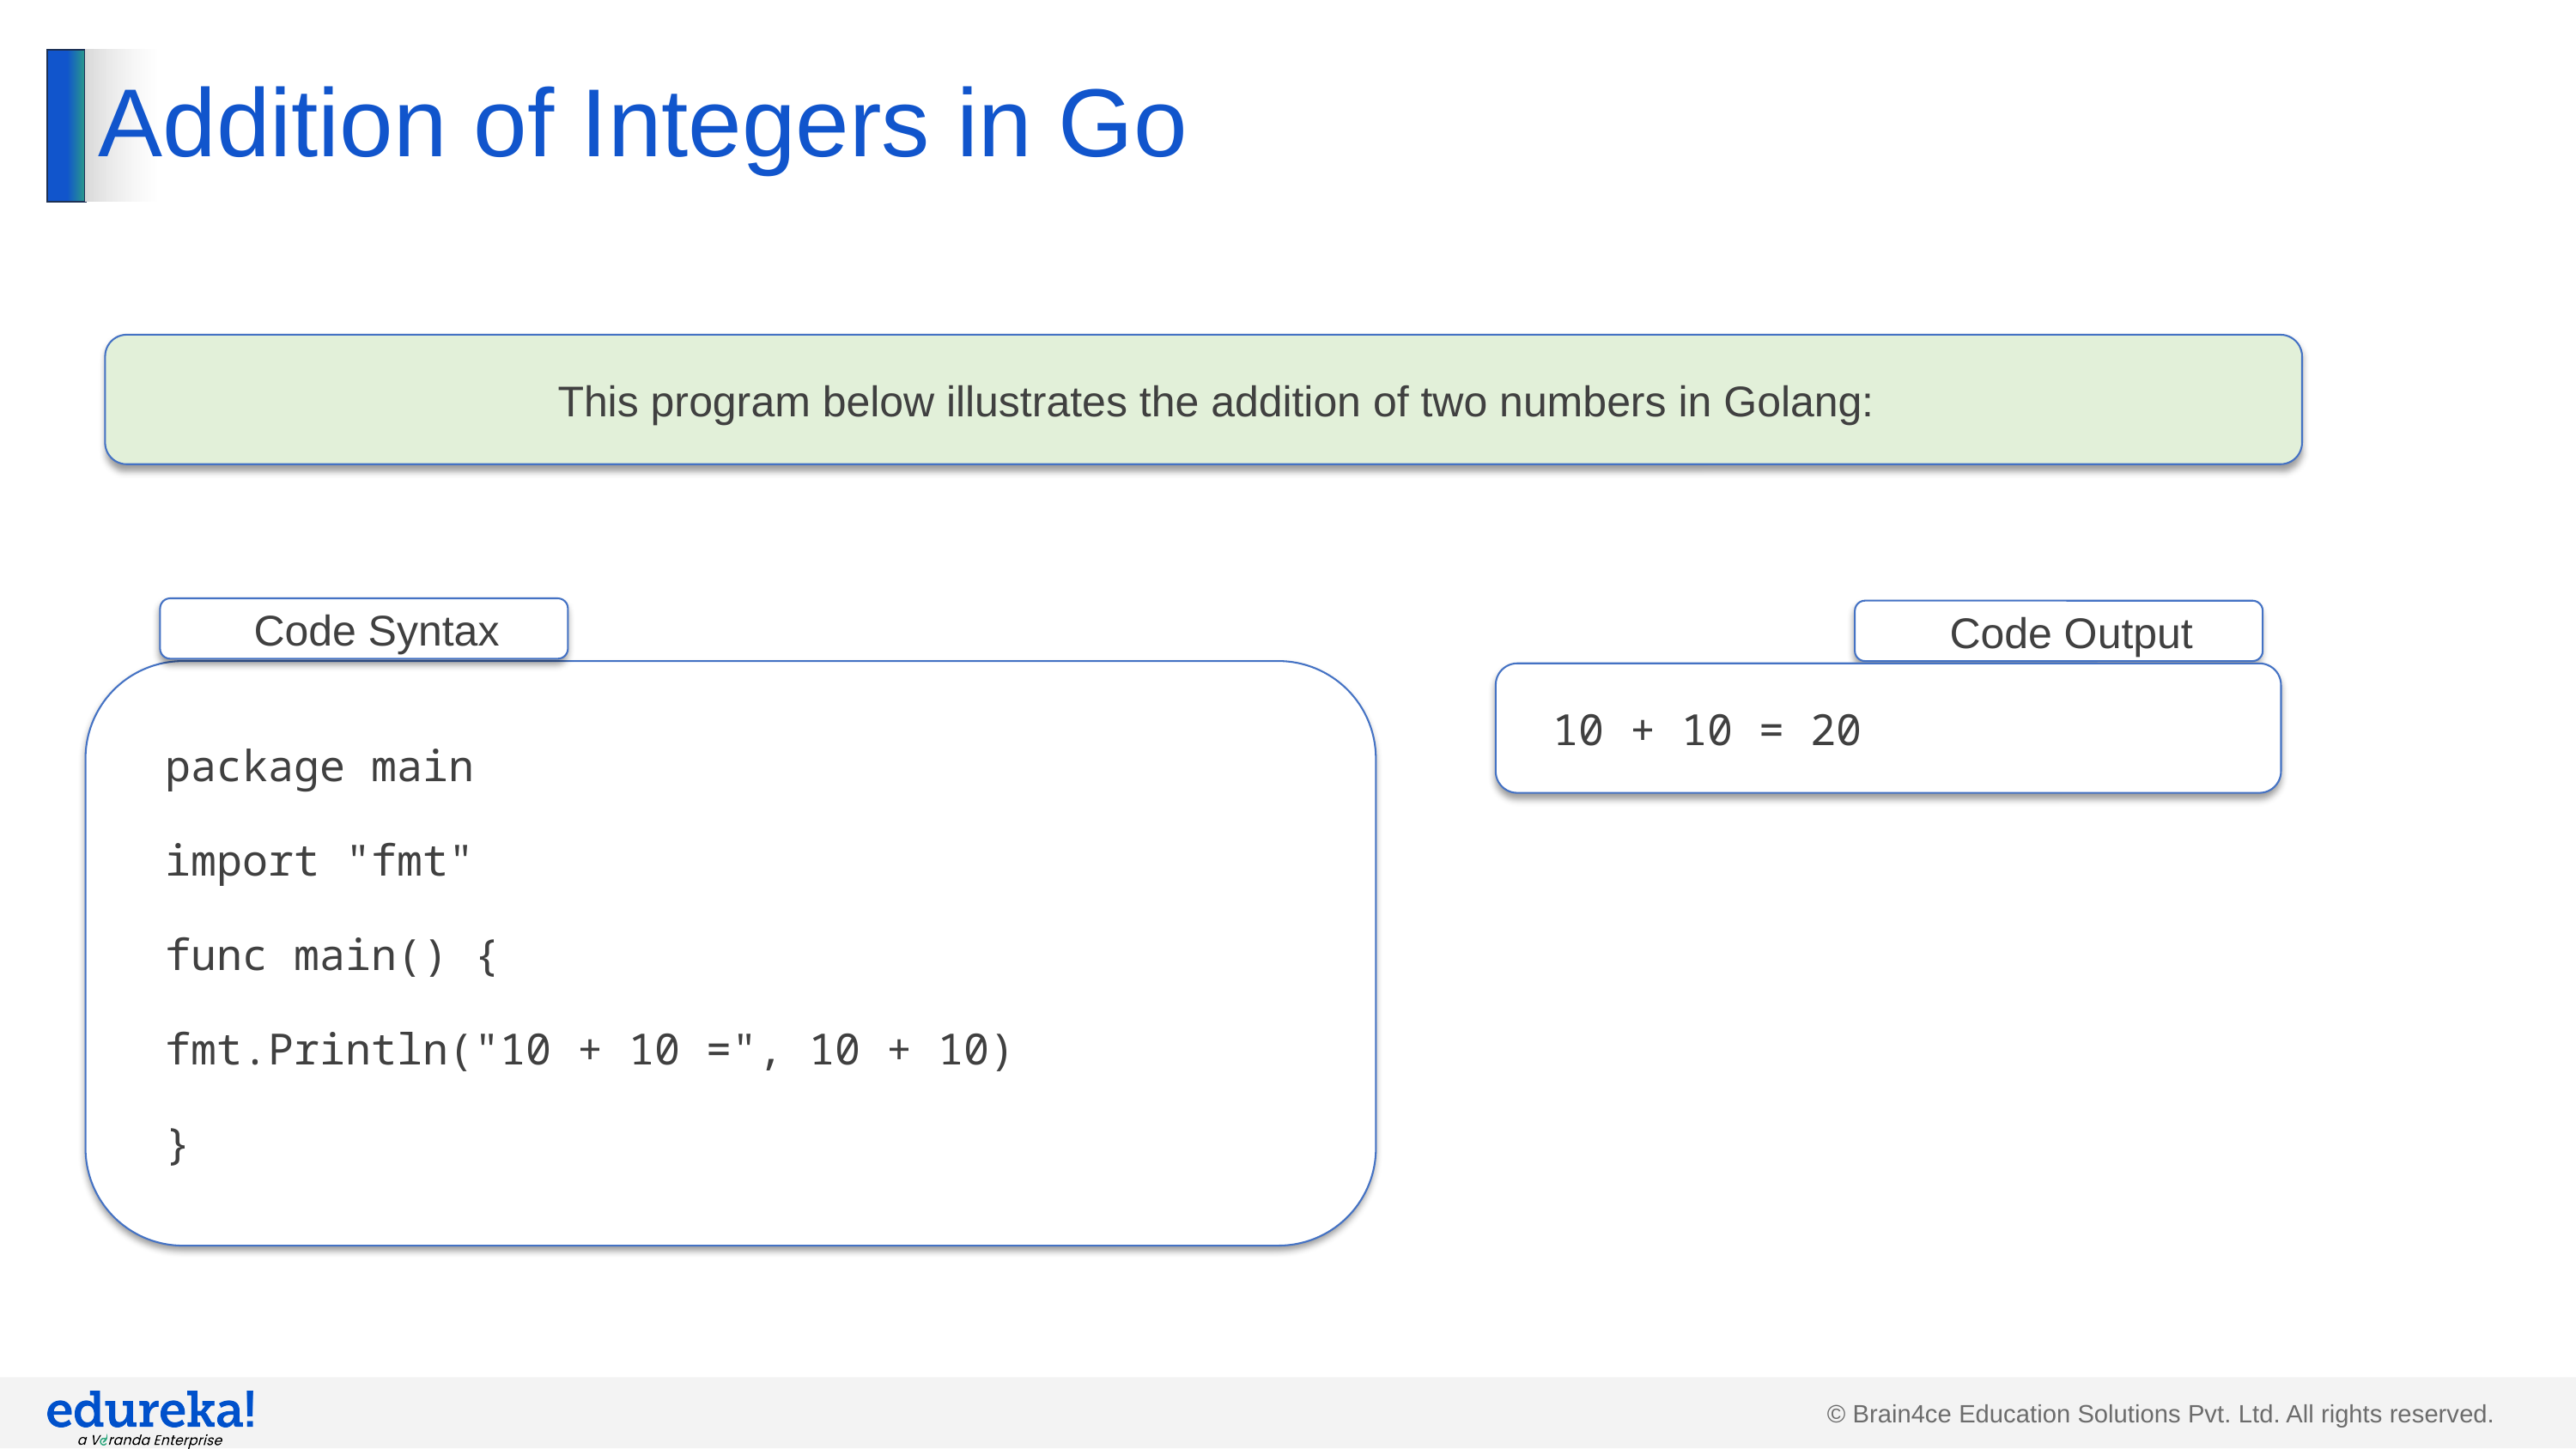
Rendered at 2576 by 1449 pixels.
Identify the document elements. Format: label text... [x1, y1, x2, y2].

picture [47, 1391, 253, 1449]
text_box Code Syntax [160, 597, 568, 659]
text_box 10 + 10 = 20 [1495, 663, 2281, 793]
text_box Code Output [1855, 600, 2263, 662]
text_box package main import "fmt" func main() { fmt.Println("10 + 10 =", 10 + 10) } [85, 661, 1376, 1246]
title Addition of Integers in Go [85, 49, 2491, 202]
text_box This program below illustrates the addition of two numbers in Golang: [105, 334, 2302, 464]
